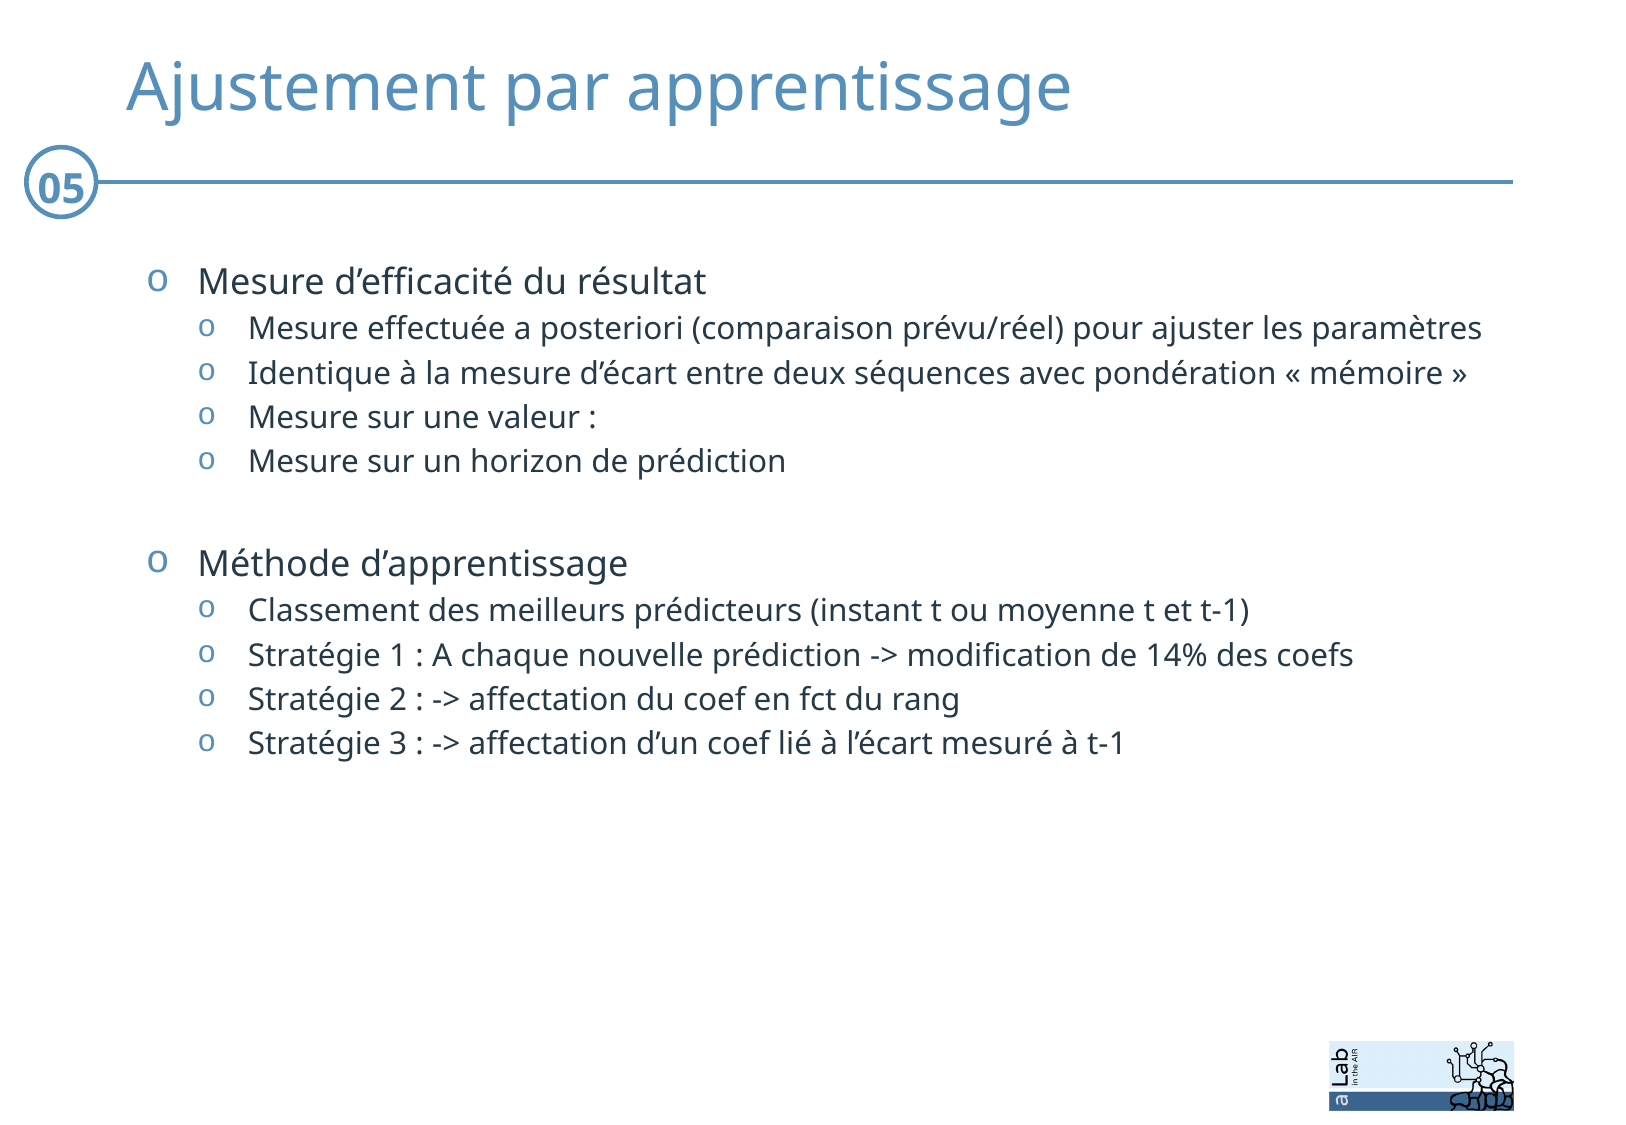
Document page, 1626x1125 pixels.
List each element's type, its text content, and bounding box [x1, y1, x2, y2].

text_box 05 [22, 154, 101, 219]
title Ajustement par apprentissage [111, 29, 1514, 149]
text_box Mesure d’efficacité du résultat Mesure effectuée a posteriori (comparaison prévu/réel) pour ajuster les paramètres Identique à la mesure d’écart entre deux séquences avec pondération « mémoire » Mesure sur une valeur : Mesure sur un horizon de prédiction Méthode d’apprentissage Classement des meilleurs prédicteurs (instant t ou moyenne t et t-1) Stratégie 1 : A chaque nouvelle prédiction -> modification de 14% des coefs Stratégie 2 : -> affectation du coef en fct du rang Stratégie 3 : -> affectation d’un coef lié à l’écart mesuré à t-1 [131, 255, 1625, 1081]
picture [1328, 1081, 1514, 1111]
